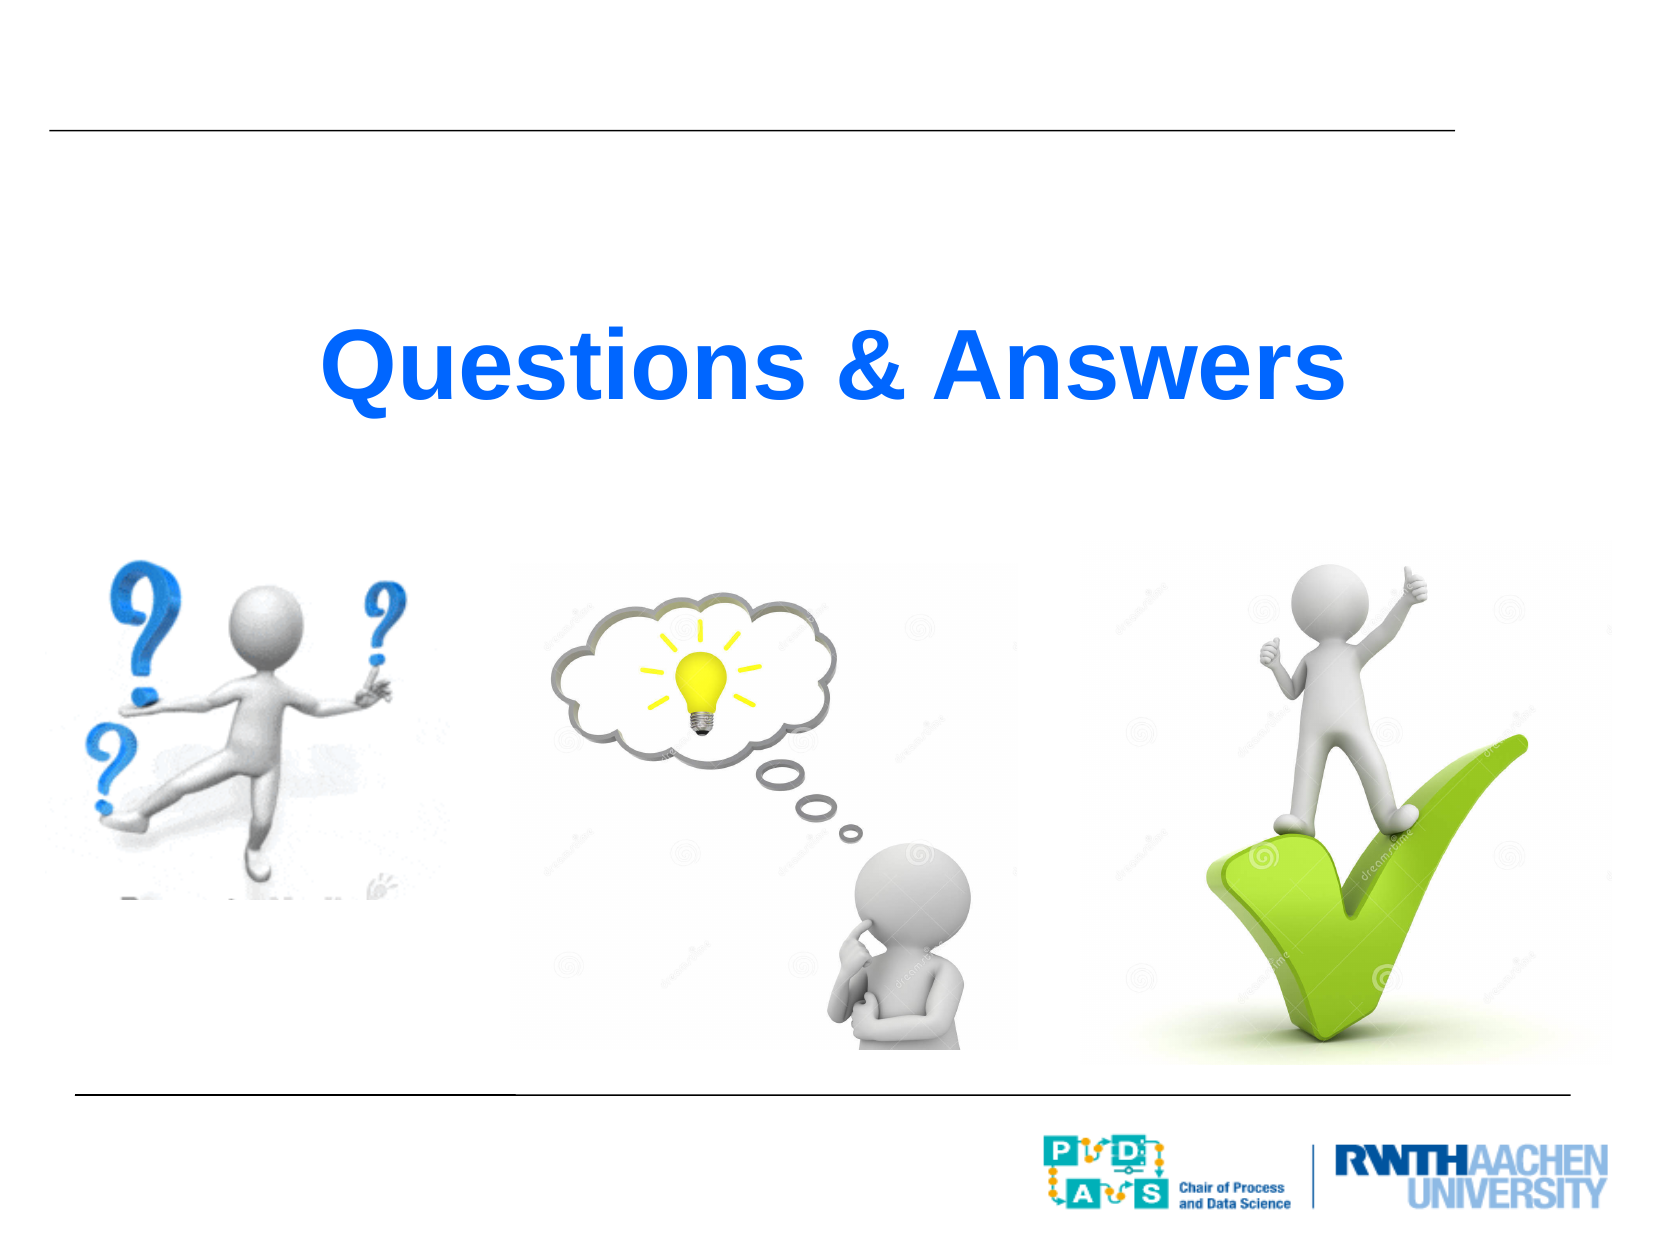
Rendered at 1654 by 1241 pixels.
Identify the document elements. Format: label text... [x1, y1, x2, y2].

picture [1079, 539, 1612, 1066]
picture [509, 562, 1018, 1051]
picture [1005, 1090, 1647, 1241]
picture [44, 554, 451, 901]
text_box Questions & Answers [90, 224, 1579, 495]
